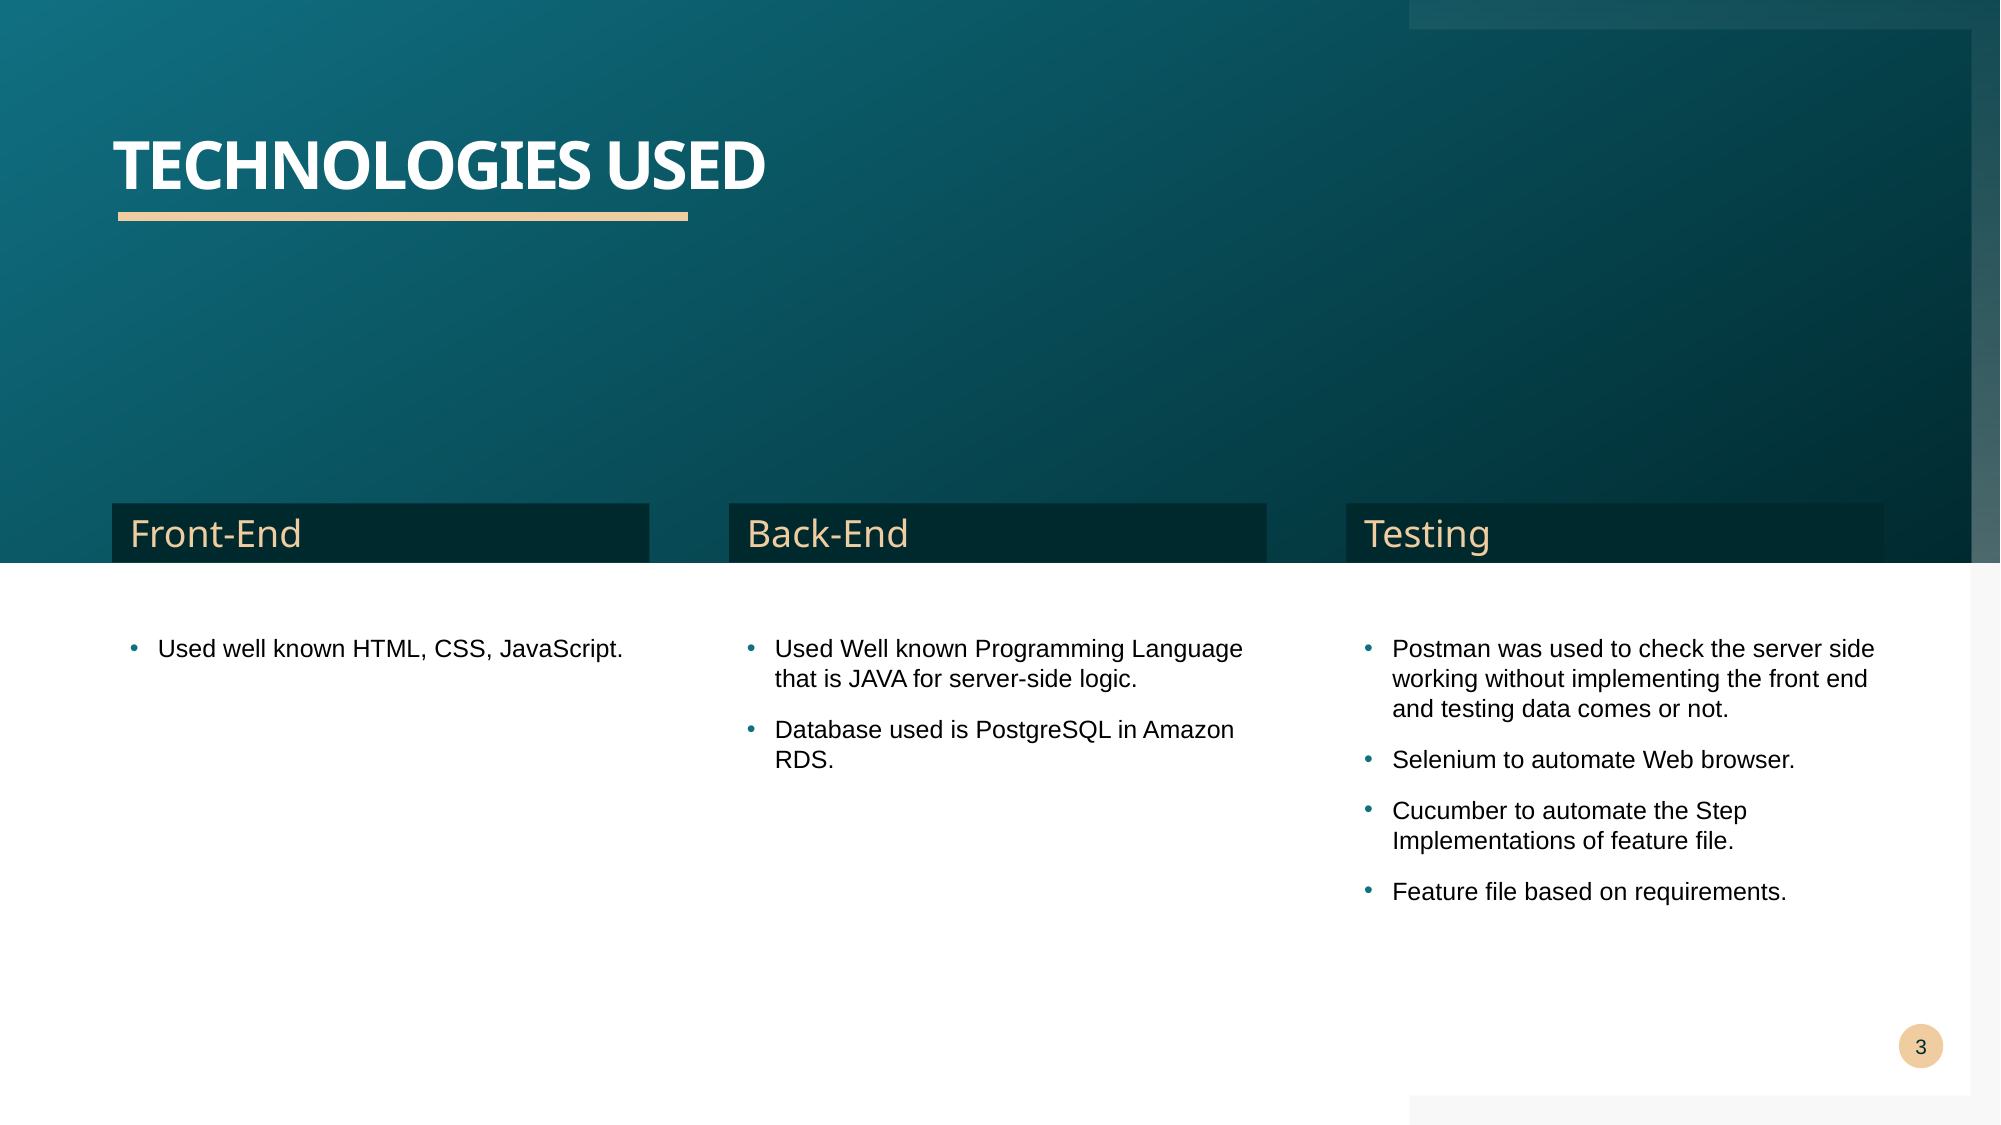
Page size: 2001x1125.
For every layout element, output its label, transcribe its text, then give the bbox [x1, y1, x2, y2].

list Used well known HTML, CSS, JavaScript. [112, 632, 650, 1001]
list Used Well known Programming Language that is JAVA for server-side logic. Database used is PostgreSQL in Amazon RDS. [729, 632, 1267, 1001]
list Testing [1346, 503, 1884, 563]
list Back-End [729, 503, 1267, 563]
slide_number 3 [1898, 1023, 1944, 1069]
list Front-End [112, 503, 650, 563]
list Postman was used to check the server side working without implementing the front end and testing data comes or not. Selenium to automate Web browser. Cucumber to automate the Step Implementations of feature file. Feature file based on requirements. [1346, 632, 1884, 1001]
title Technologies used [112, 132, 1353, 194]
